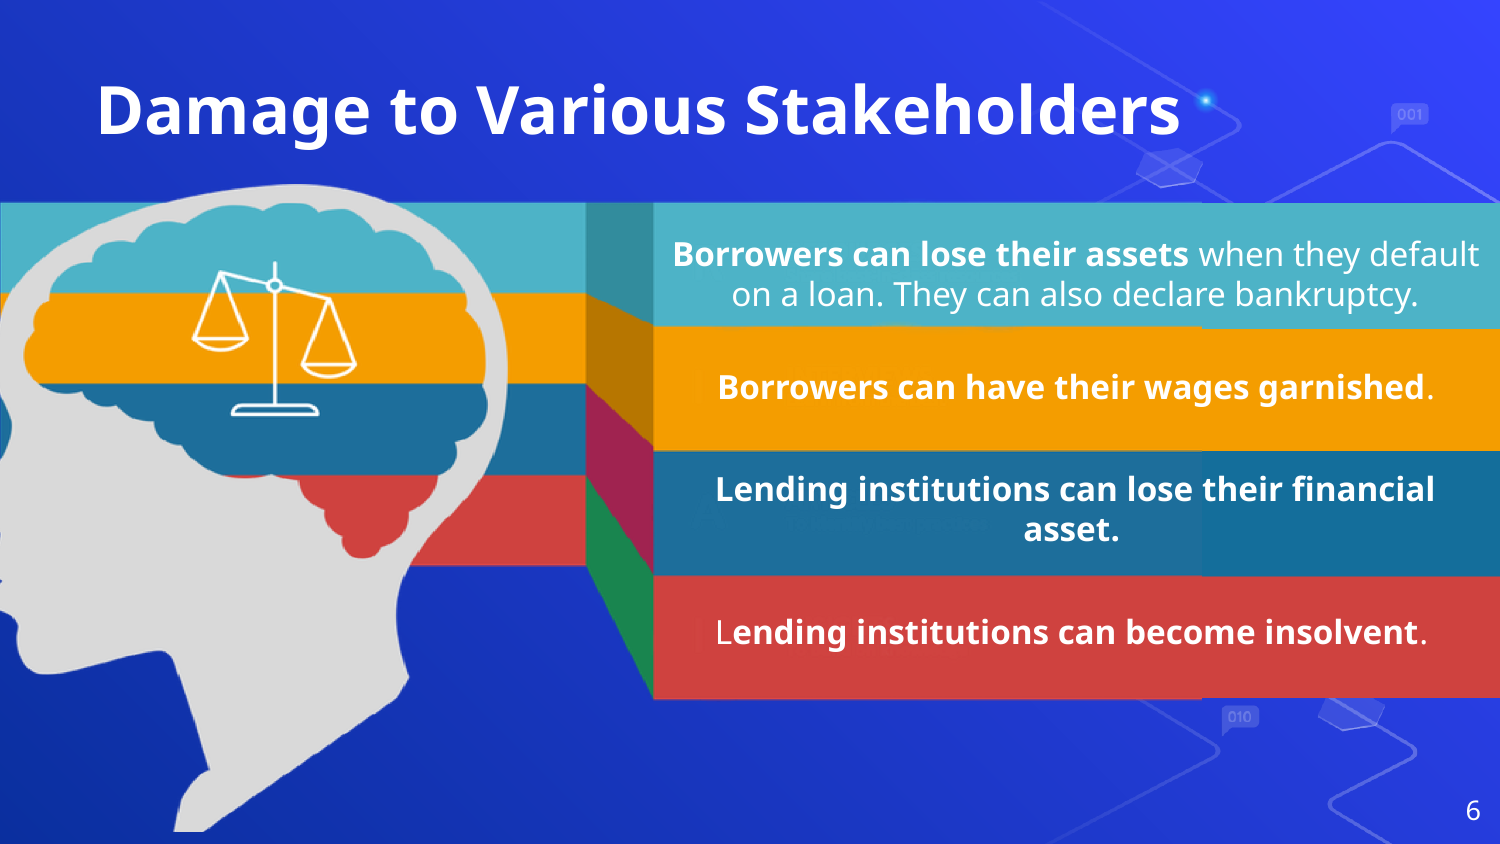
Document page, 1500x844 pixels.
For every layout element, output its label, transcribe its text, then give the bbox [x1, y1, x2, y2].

picture [0, 0, 1500, 844]
title Damage to Various Stakeholders [95, 63, 1405, 148]
